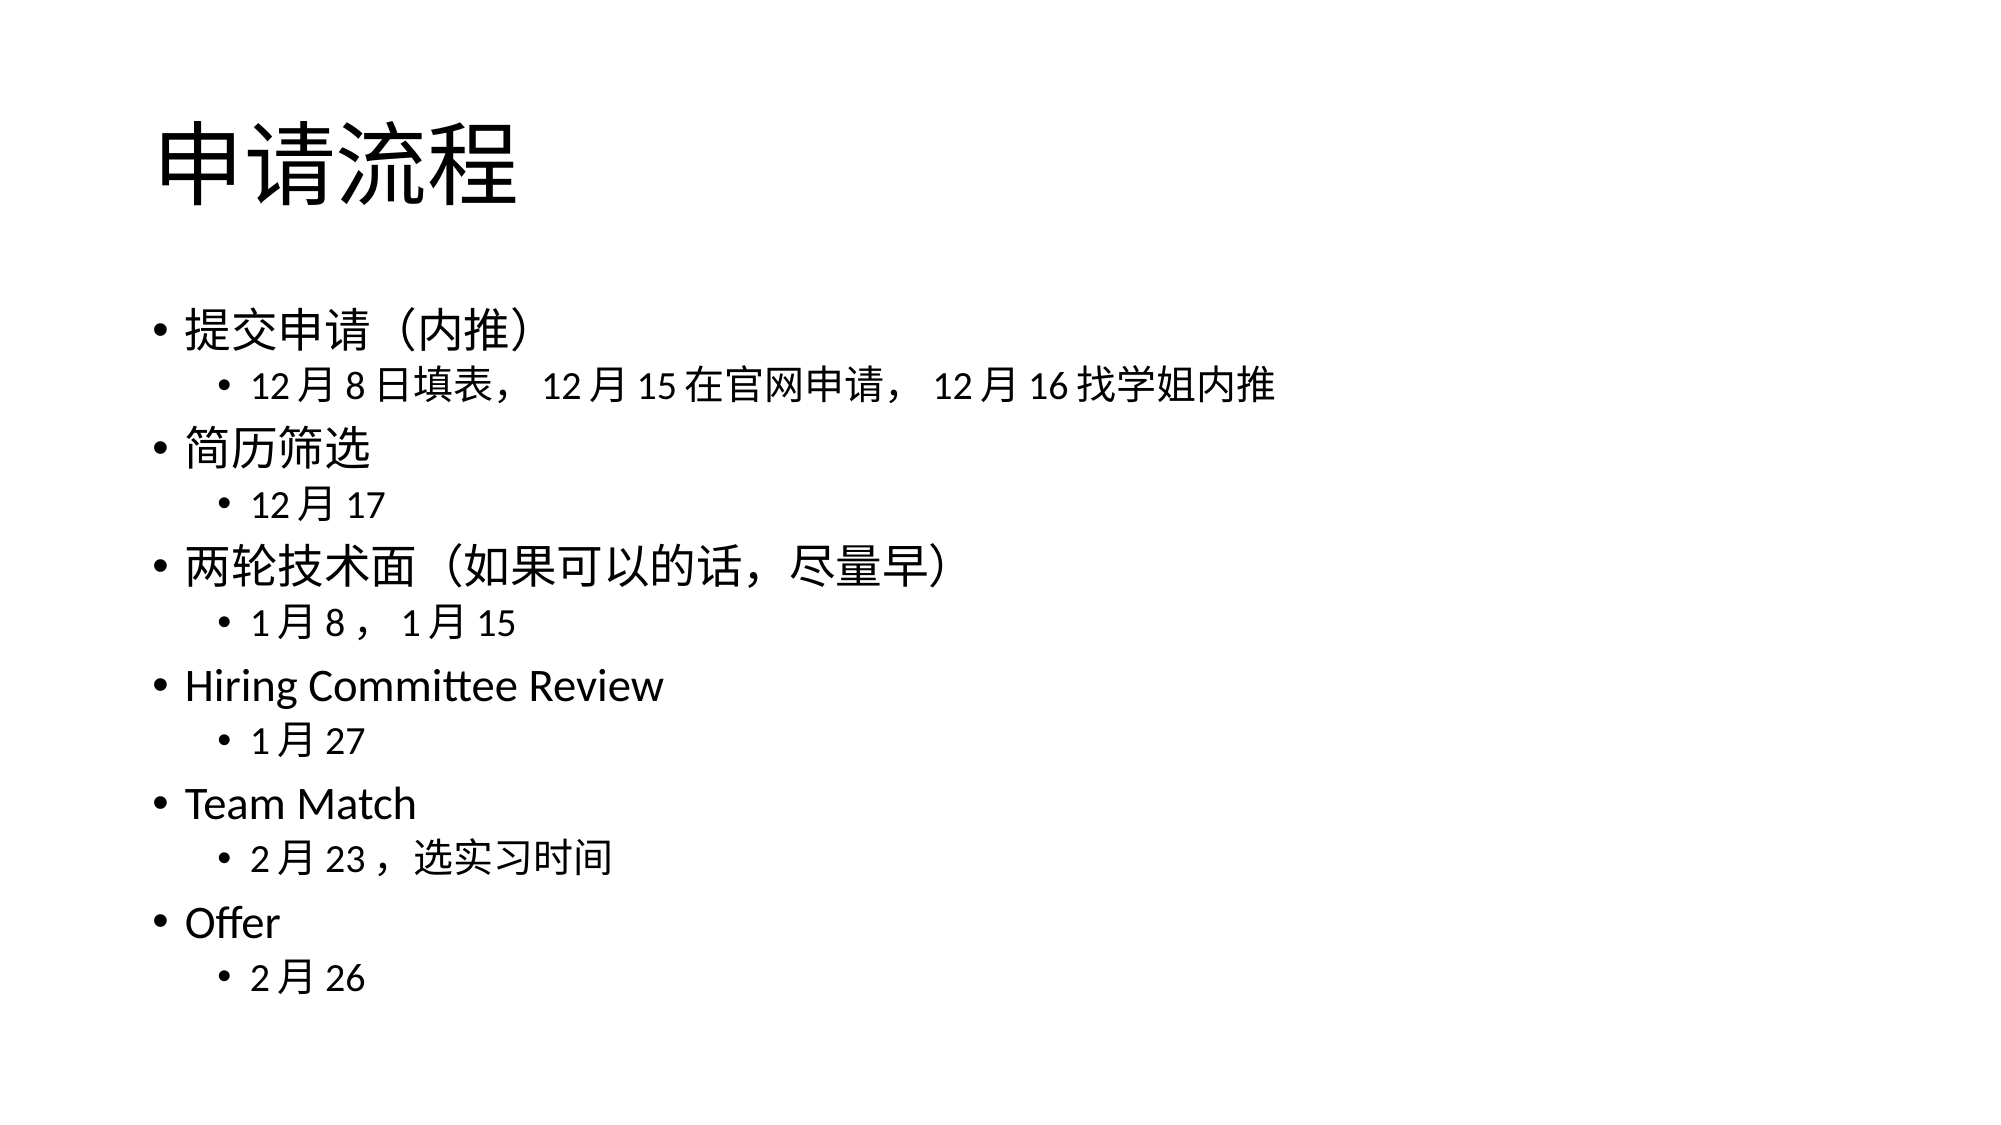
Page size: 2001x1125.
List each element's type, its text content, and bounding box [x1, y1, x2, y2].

title 申请流程 [137, 59, 1863, 278]
list 提交申请（内推） 12月8日填表，12月15在官网申请，12月16找学姐内推 简历筛选 12月17 两轮技术面（如果可以的话，尽量早） 1月8，1月15 Hiring Committee Review 1月27 Team Match 2月23，选实习时间 Offer 2月26 [137, 299, 1863, 1014]
